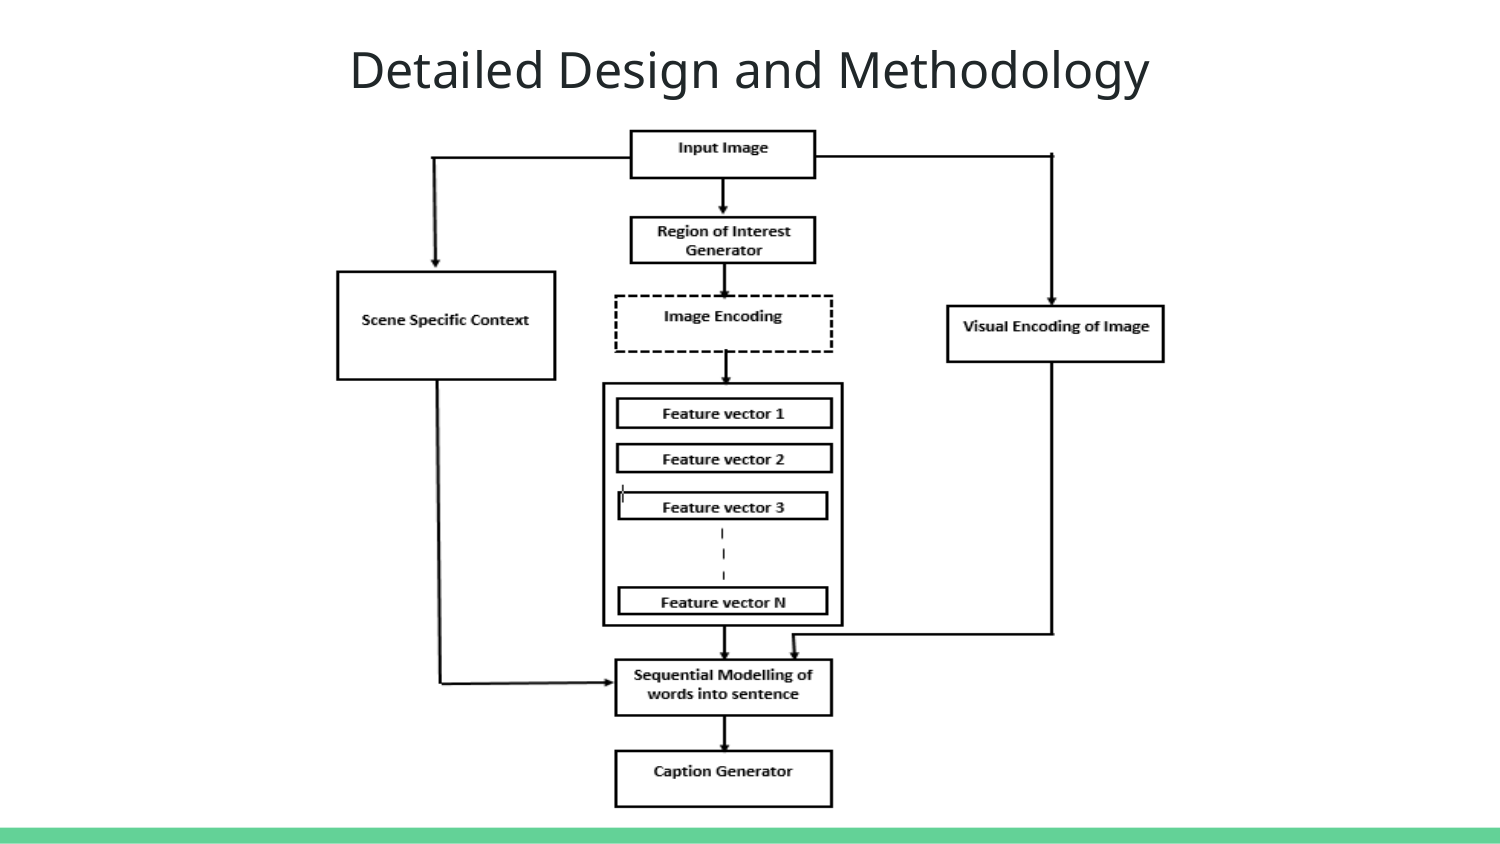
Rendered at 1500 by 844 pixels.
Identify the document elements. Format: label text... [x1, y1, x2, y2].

title Detailed Design and Methodology [51, 23, 1449, 117]
picture [312, 116, 1188, 817]
